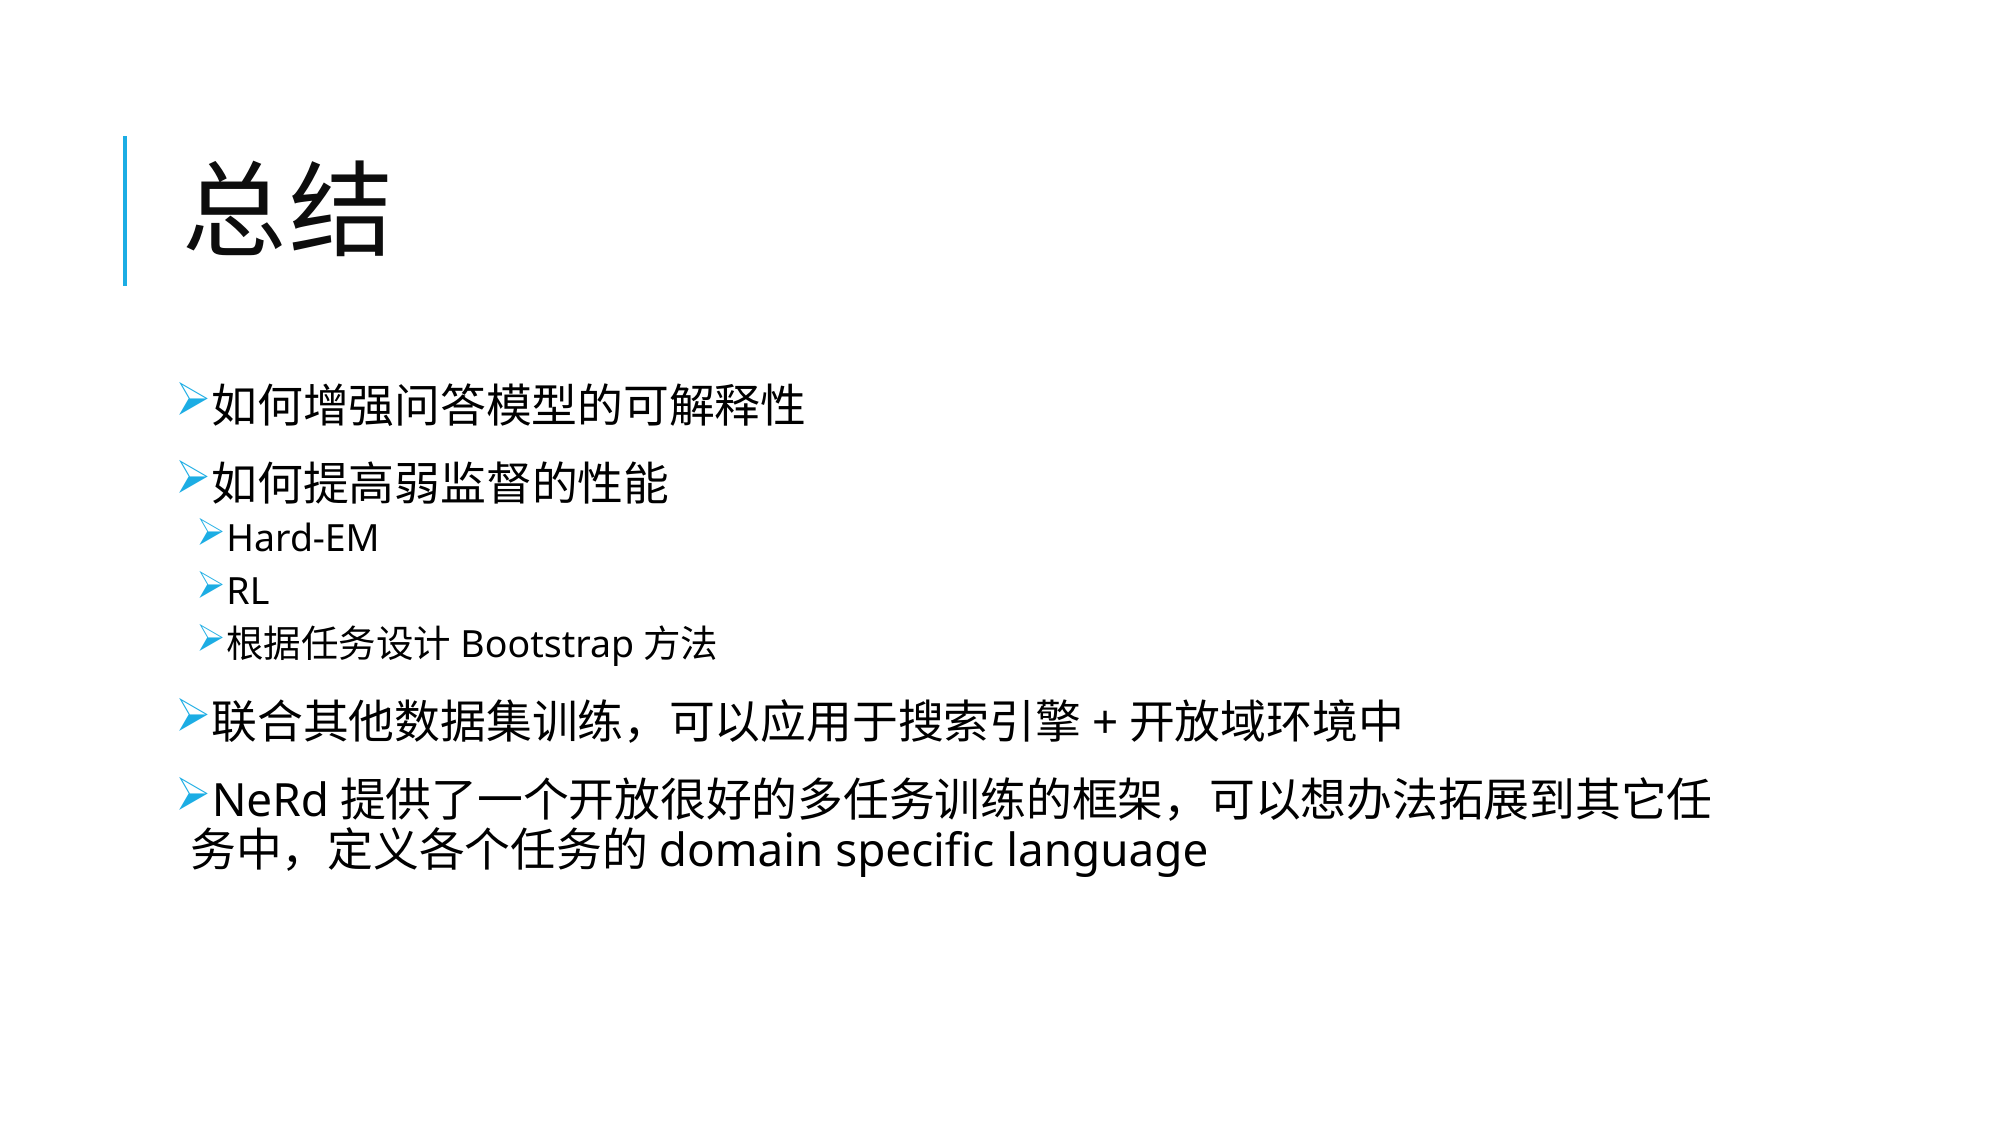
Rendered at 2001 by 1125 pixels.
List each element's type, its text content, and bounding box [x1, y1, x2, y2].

list 如何增强问答模型的可解释性 如何提高弱监督的性能 Hard-EM RL 根据任务设计Bootstrap方法 联合其他数据集训练，可以应用于搜索引擎+开放域环境中 NeRd提供了一个开放很好的多任务训练的框架，可以想办法拓展到其它任务中，定义各个任务的domain specific language [168, 375, 1763, 1035]
title 总结 [168, 96, 1763, 342]
